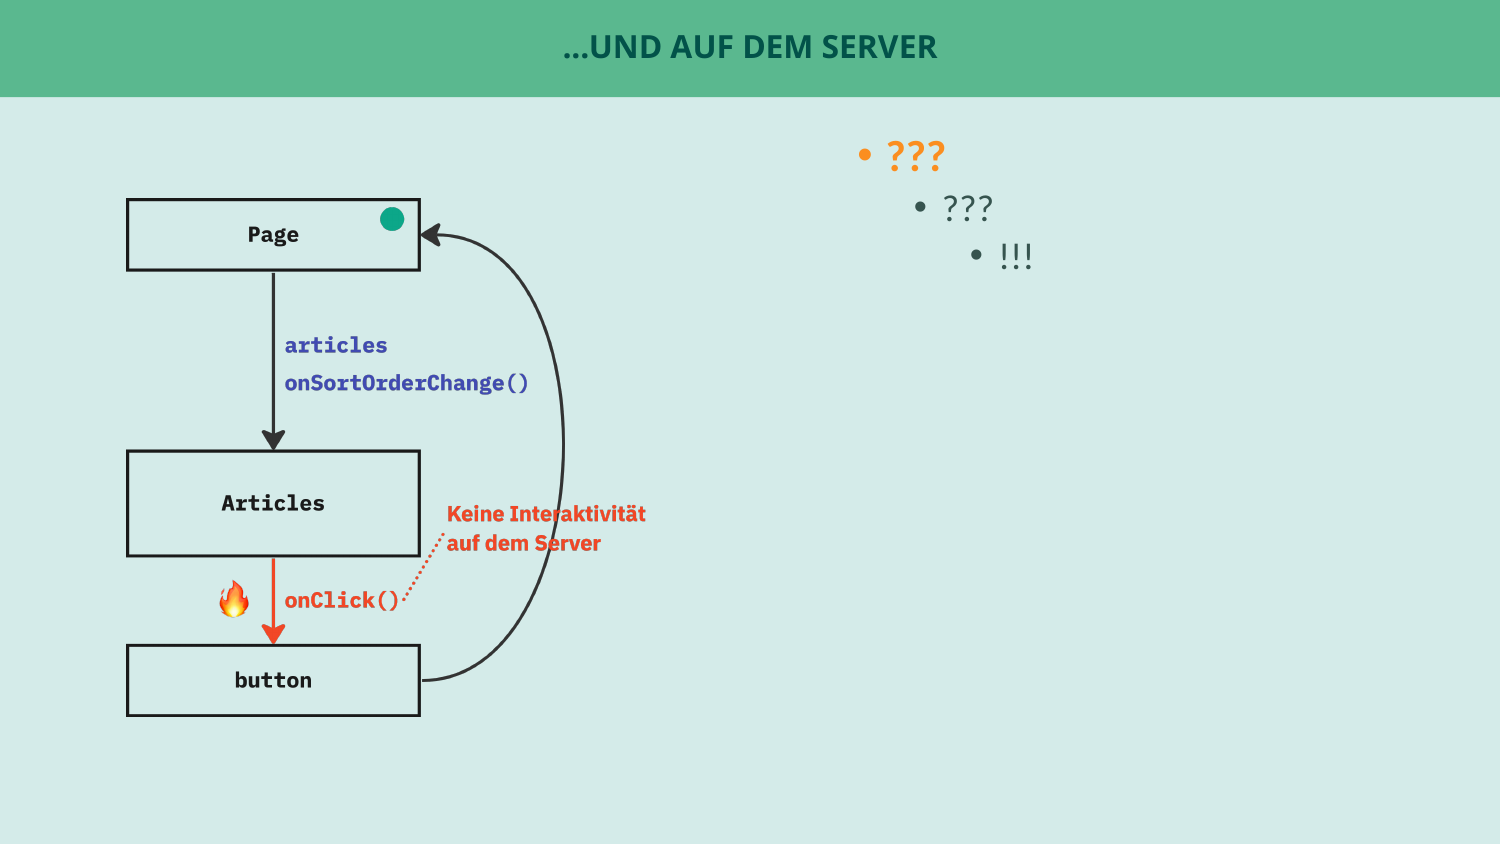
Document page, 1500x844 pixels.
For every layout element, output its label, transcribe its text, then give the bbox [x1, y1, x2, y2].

list ??? ??? !!! [842, 126, 1470, 782]
title ...und auf dem Server [0, 0, 1500, 98]
picture [126, 198, 654, 718]
